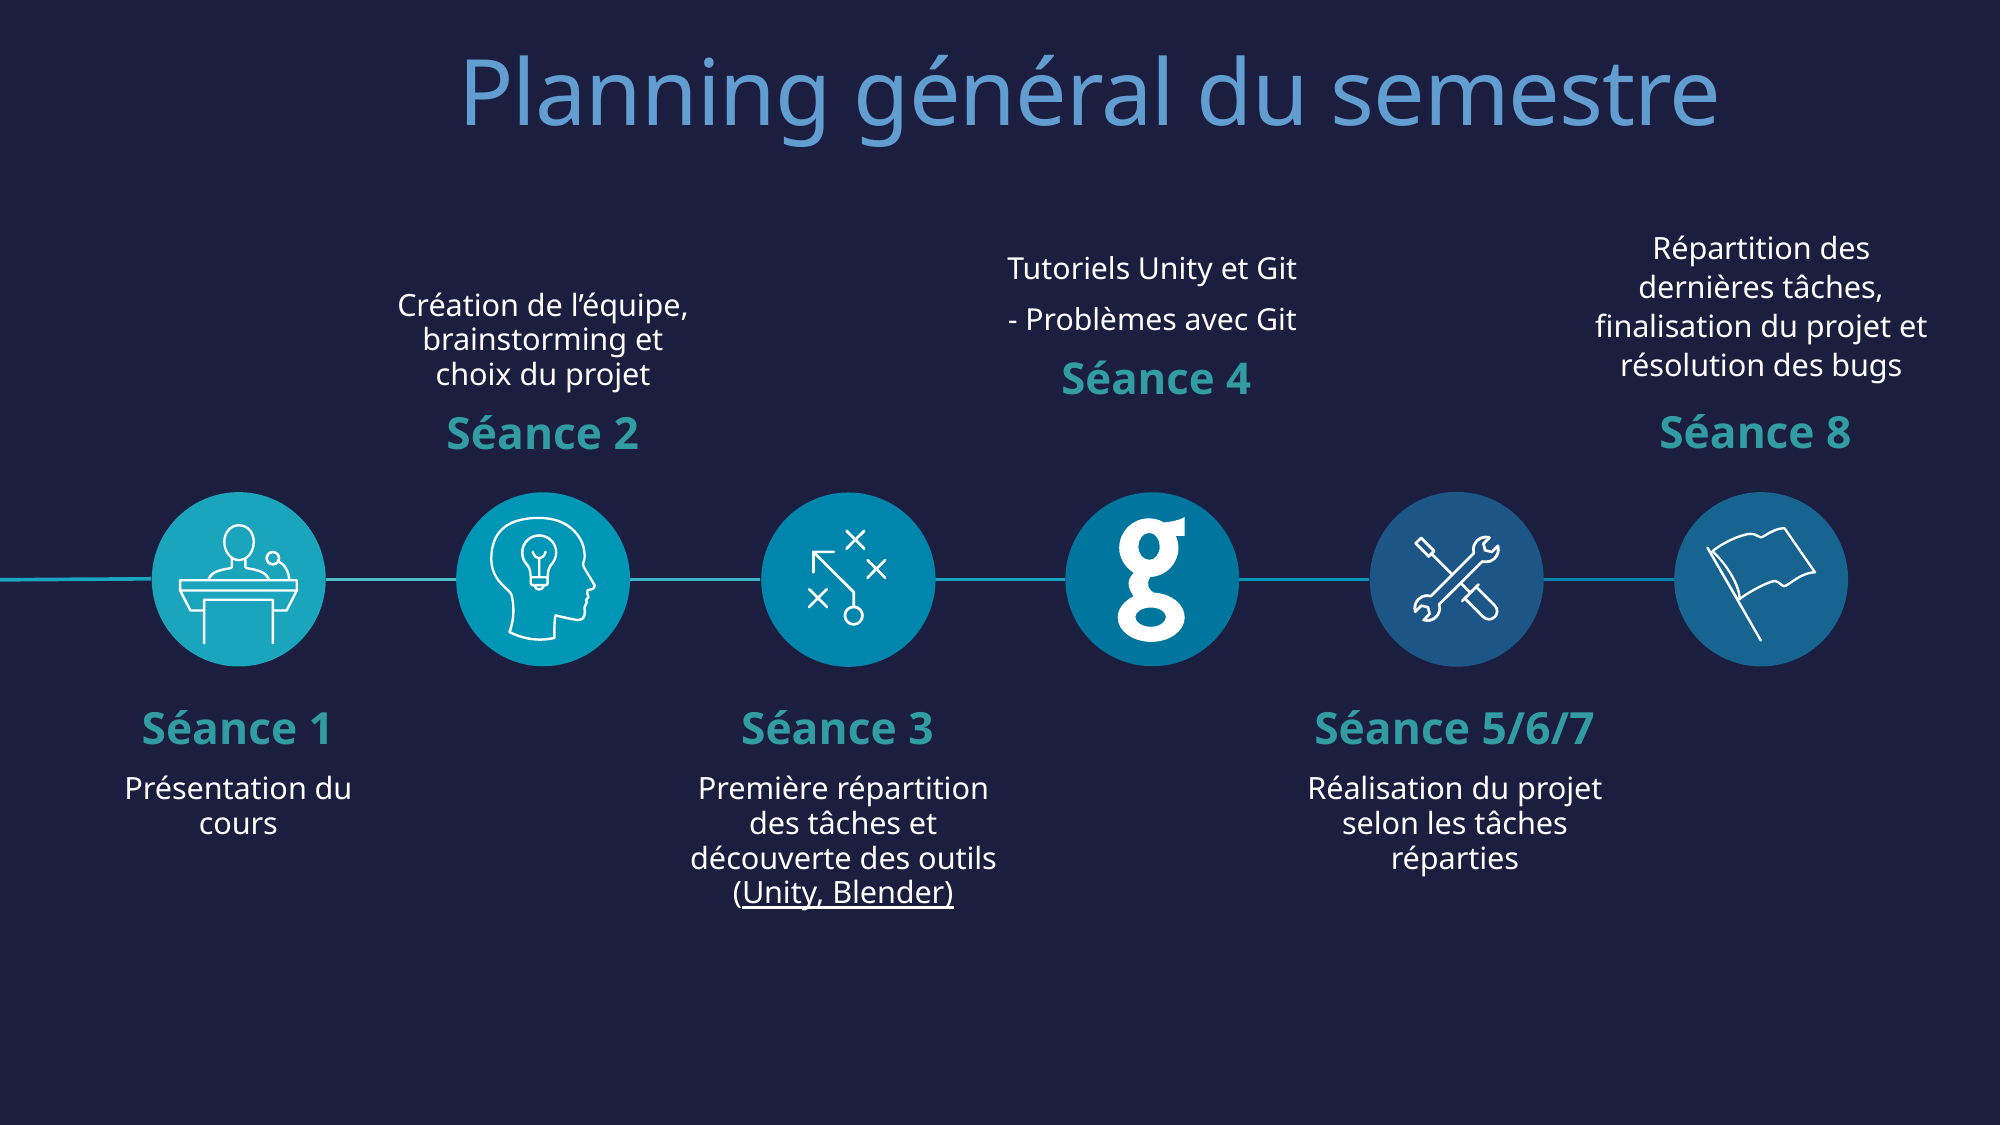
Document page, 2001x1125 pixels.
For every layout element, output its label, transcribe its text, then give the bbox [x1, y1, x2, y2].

text_box [178, 524, 298, 645]
text_box [761, 492, 936, 667]
text_box [845, 529, 866, 550]
text_box [490, 516, 596, 641]
text_box [1117, 516, 1185, 642]
text_box [1065, 492, 1240, 667]
text_box Séance 5/6/7 Réalisation du projet selon les tâches réparties [1283, 697, 1627, 884]
text_box [866, 559, 887, 580]
text_box [812, 550, 864, 626]
text_box [1413, 535, 1500, 622]
text_box [456, 492, 631, 667]
text_box Création de l’équipe, brainstorming et choix du projet Séance 2 [371, 280, 715, 468]
text_box Séance 1 Présentation du cours [66, 697, 410, 849]
text_box Répartition des dernières tâches, finalisation du projet et résolution des bugs Séance 8 [1565, 218, 1957, 466]
text_box [151, 492, 326, 667]
text_box Planning général du semestre [173, 42, 2000, 153]
text_box [1706, 526, 1817, 642]
text_box Tutoriels Unity et Git - Problèmes avec Git Séance 4 [980, 244, 1324, 412]
text_box Séance 3 Première répartition des tâches et découverte des outils (Unity, Blender) [671, 697, 1015, 919]
text_box [808, 588, 828, 609]
text_box [1674, 492, 1849, 667]
text_box [1369, 491, 1544, 667]
